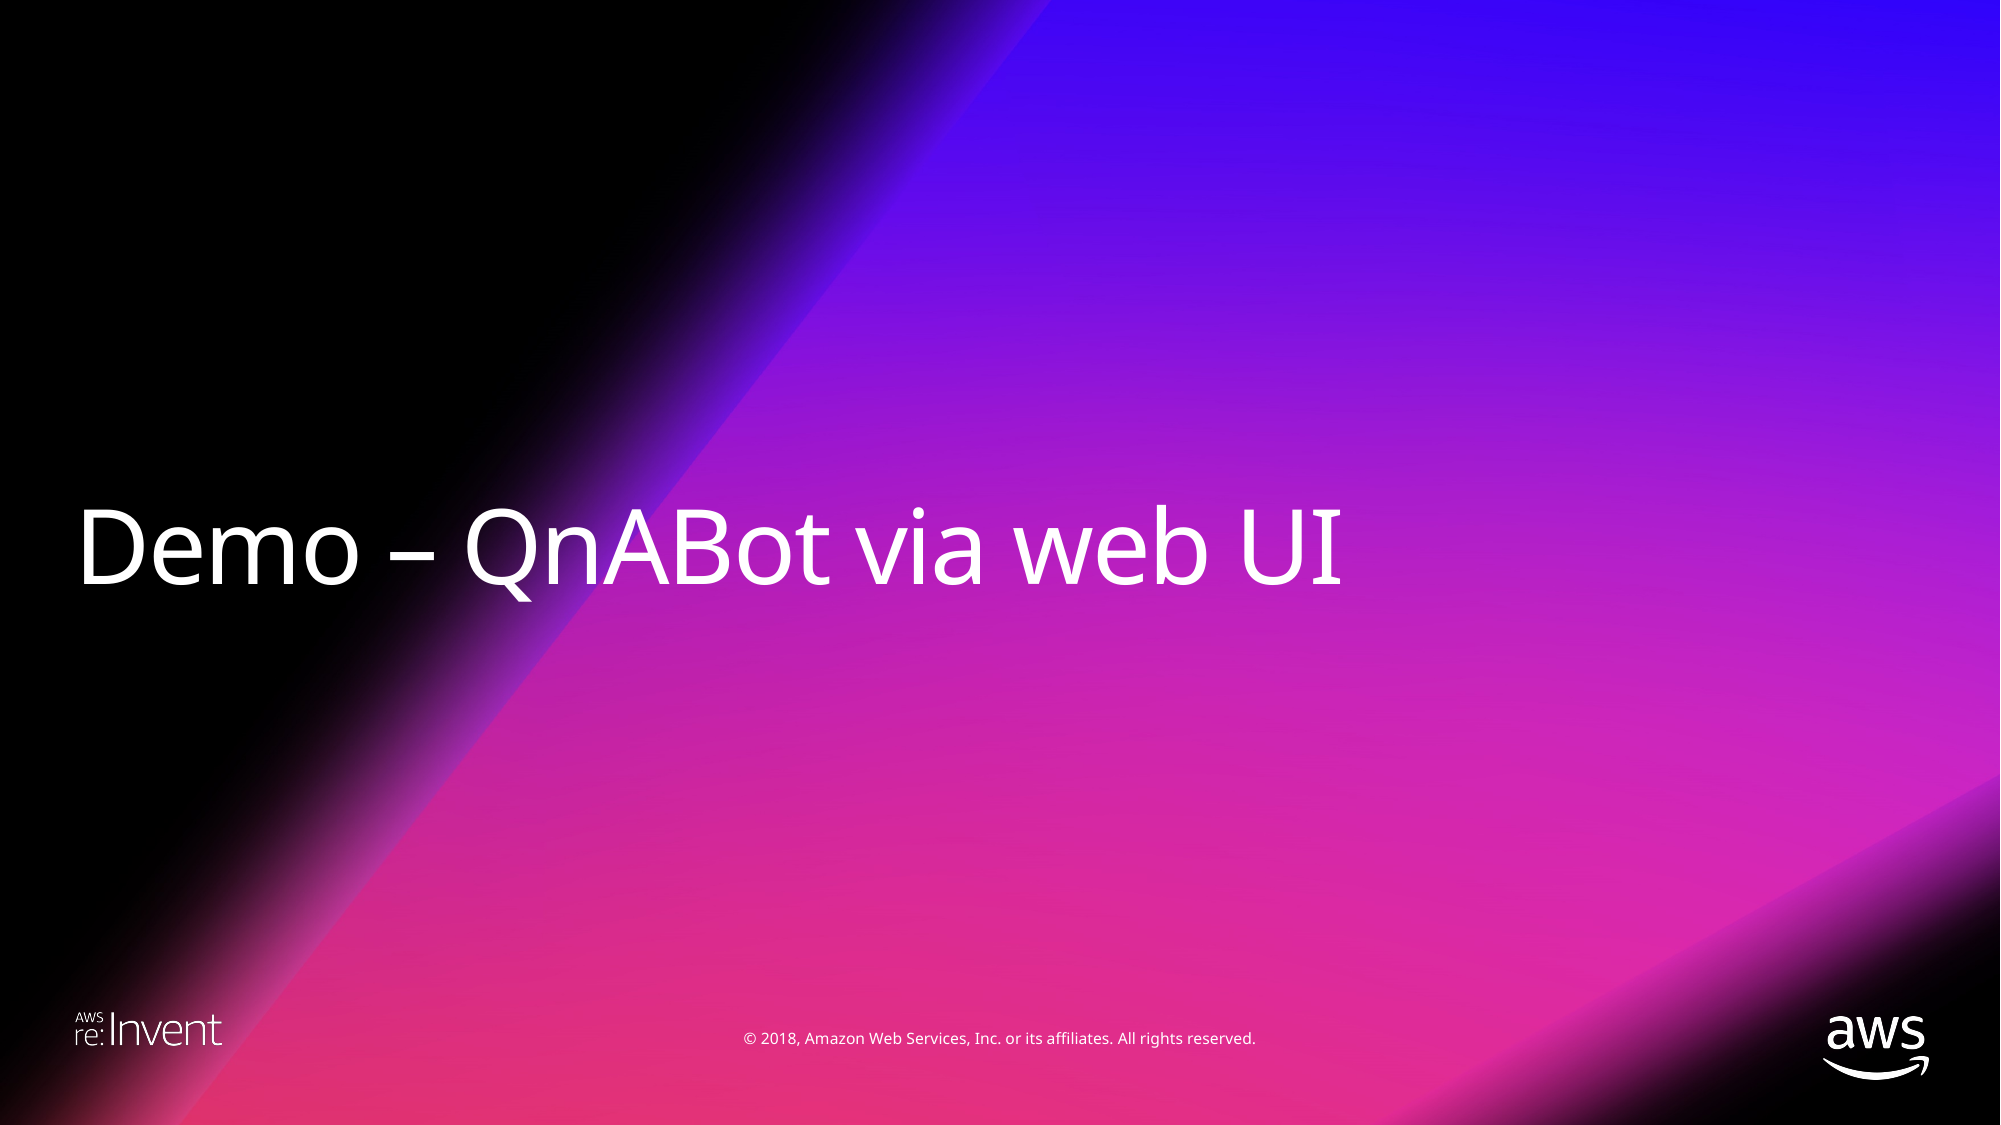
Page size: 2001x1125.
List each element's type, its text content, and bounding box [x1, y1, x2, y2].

picture [0, 0, 2000, 1125]
title Demo – QnABot via web UI [44, 470, 1809, 633]
